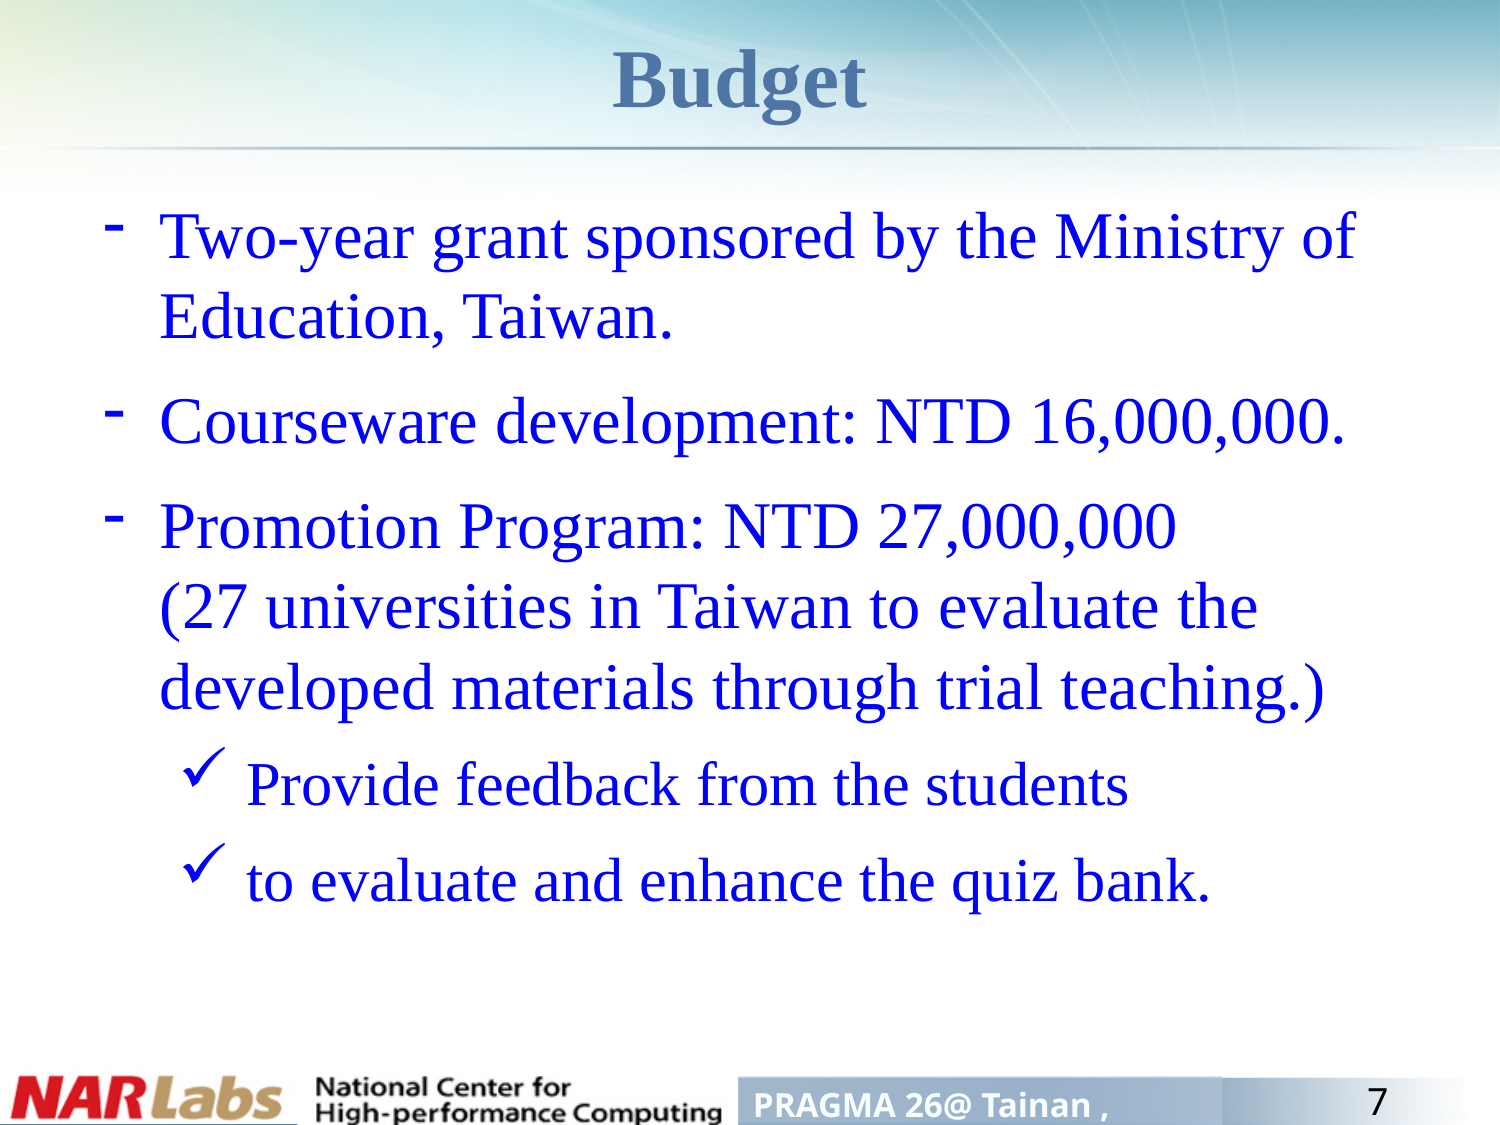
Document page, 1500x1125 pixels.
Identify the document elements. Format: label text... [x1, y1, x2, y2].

title Budget [64, 0, 1415, 149]
slide_number 7 [1352, 1070, 1500, 1125]
picture [0, 0, 1500, 1125]
list Two-year grant sponsored by the Ministry of Education, Taiwan. Courseware development: NTD 16,000,000. Promotion Program: NTD 27,000,000 (27 universities in Taiwan to evaluate the developed materials through trial teaching.) Provide feedback from the students to evaluate and enhance the quiz bank. [88, 184, 1435, 1059]
